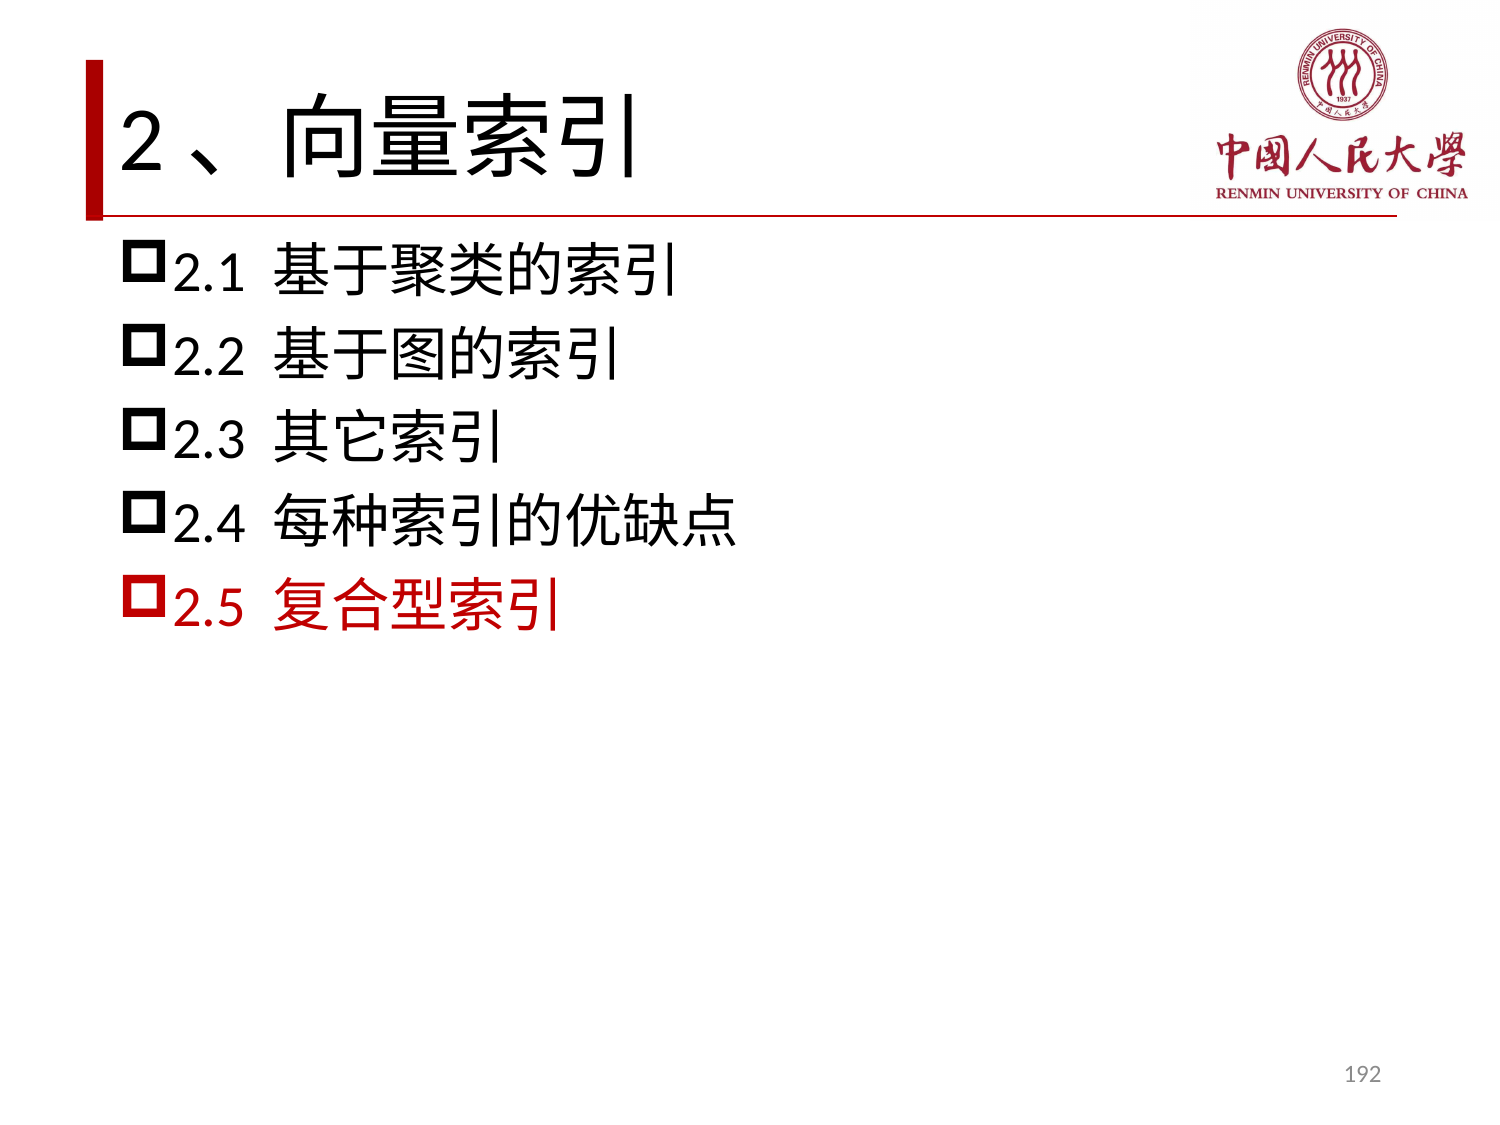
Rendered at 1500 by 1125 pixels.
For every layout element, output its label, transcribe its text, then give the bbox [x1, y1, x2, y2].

list 2.1 基于聚类的索引 2.2 基于图的索引 2.3 其它索引 2.4 每种索引的优缺点 2.5 复合型索引 [103, 233, 1397, 1014]
picture [1190, 0, 1500, 221]
slide_number 192 [1059, 1042, 1397, 1103]
title 2、向量索引 [103, 59, 1397, 221]
